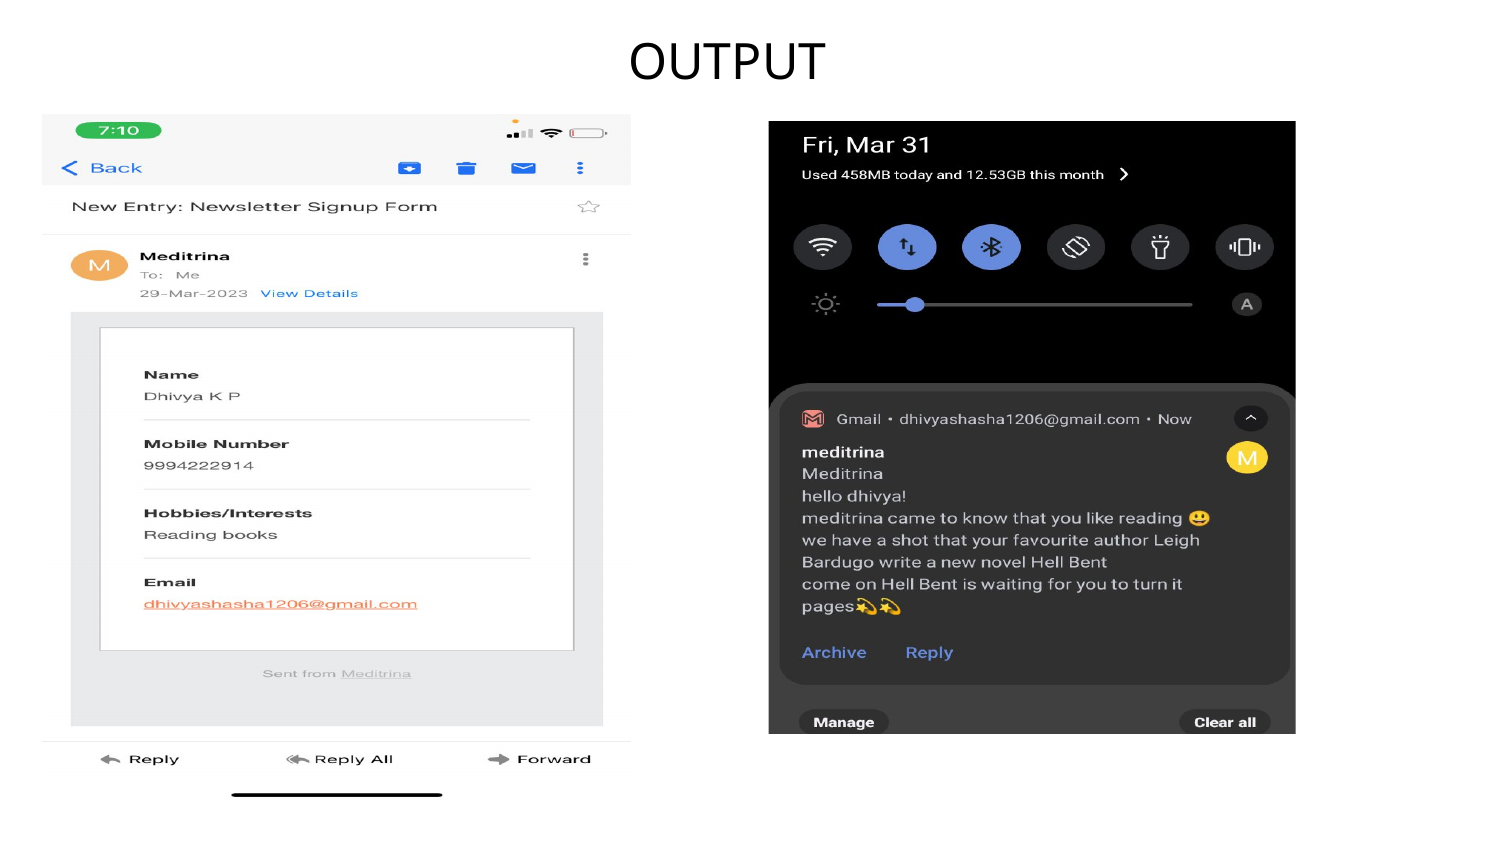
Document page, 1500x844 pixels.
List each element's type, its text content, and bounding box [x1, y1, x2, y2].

title OUTPUT [52, 31, 1403, 87]
picture [41, 114, 631, 803]
picture [768, 121, 1296, 734]
